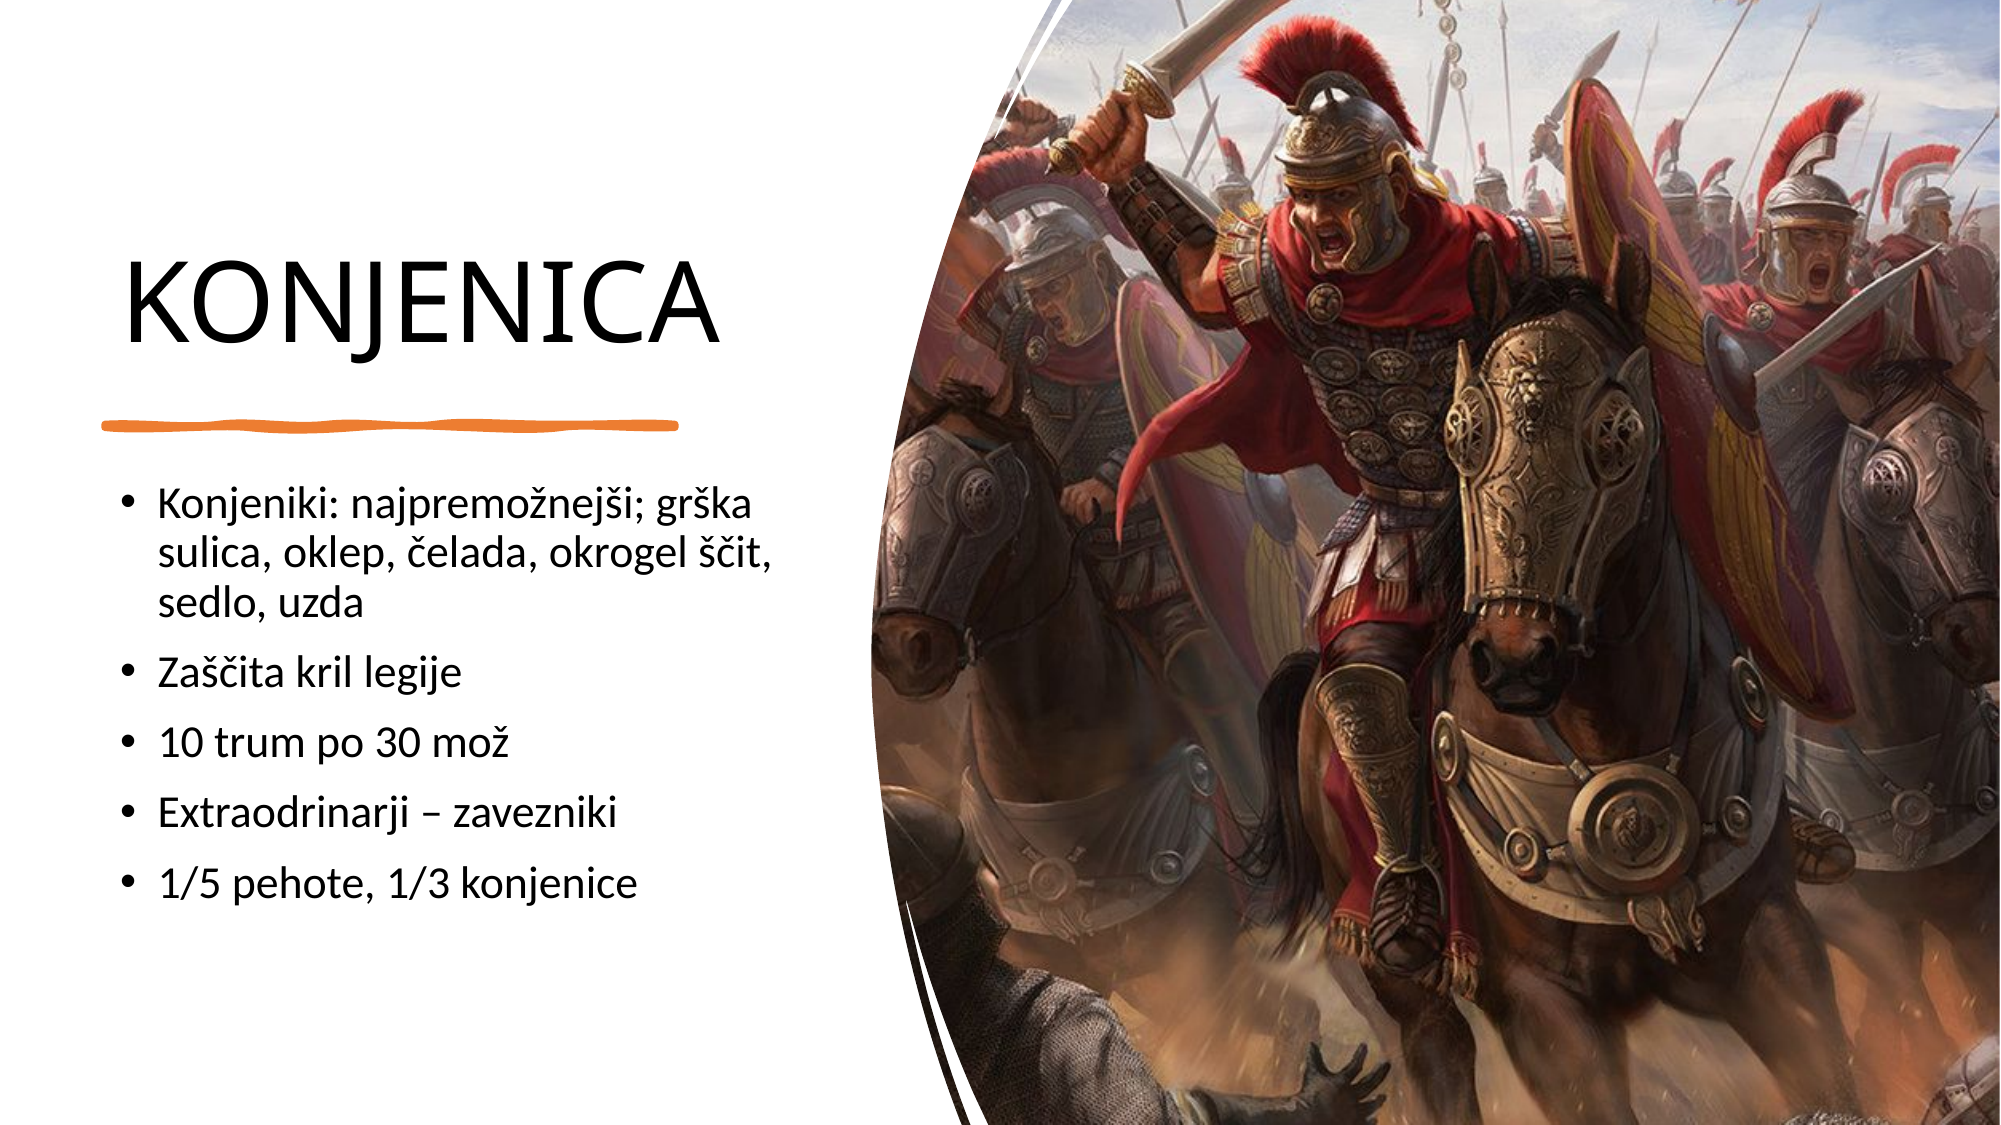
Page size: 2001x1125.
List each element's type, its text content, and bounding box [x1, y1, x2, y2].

picture [871, 0, 2000, 1125]
text_box [0, 0, 871, 1125]
text_box [103, 421, 676, 431]
title KONJENICA [105, 53, 822, 375]
list Konjeniki: najpremožnejši; grška sulica, oklep, čelada, okrogel ščit, sedlo, uzda Zaščita kril legije 10 trum po 30 mož Extraodrinarji – zavezniki 1/5 pehote, 1/3 konjenice [105, 471, 802, 1016]
